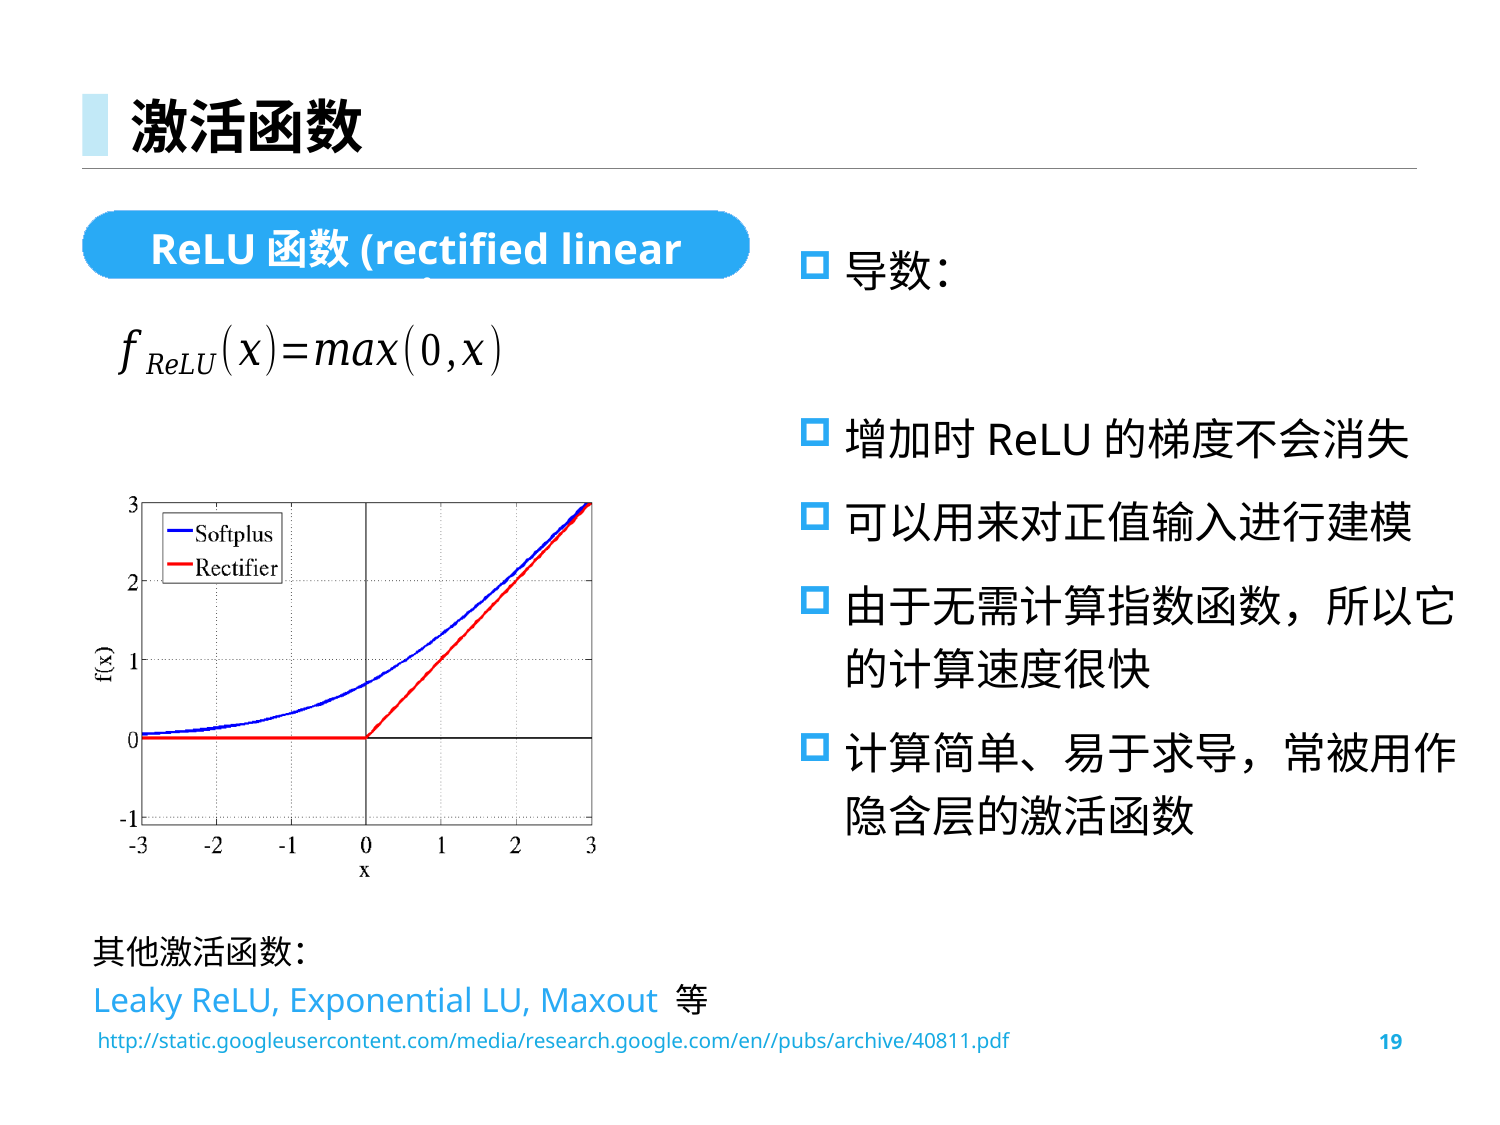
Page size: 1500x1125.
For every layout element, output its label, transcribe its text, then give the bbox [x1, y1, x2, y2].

text_box 其他激活函数： Leaky ReLU, Exponential LU, Maxout 等 [3, 916, 725, 1027]
picture [62, 481, 643, 888]
slide_number 19 [1059, 1025, 1418, 1060]
title 激活函数 [115, 0, 1451, 169]
text_box ReLU函数(rectified linear unit) 函数 [82, 210, 750, 279]
footer http://static.googleusercontent.com/media/research.google.com/en//pubs/archive/40811.pdf [82, 1023, 1075, 1058]
